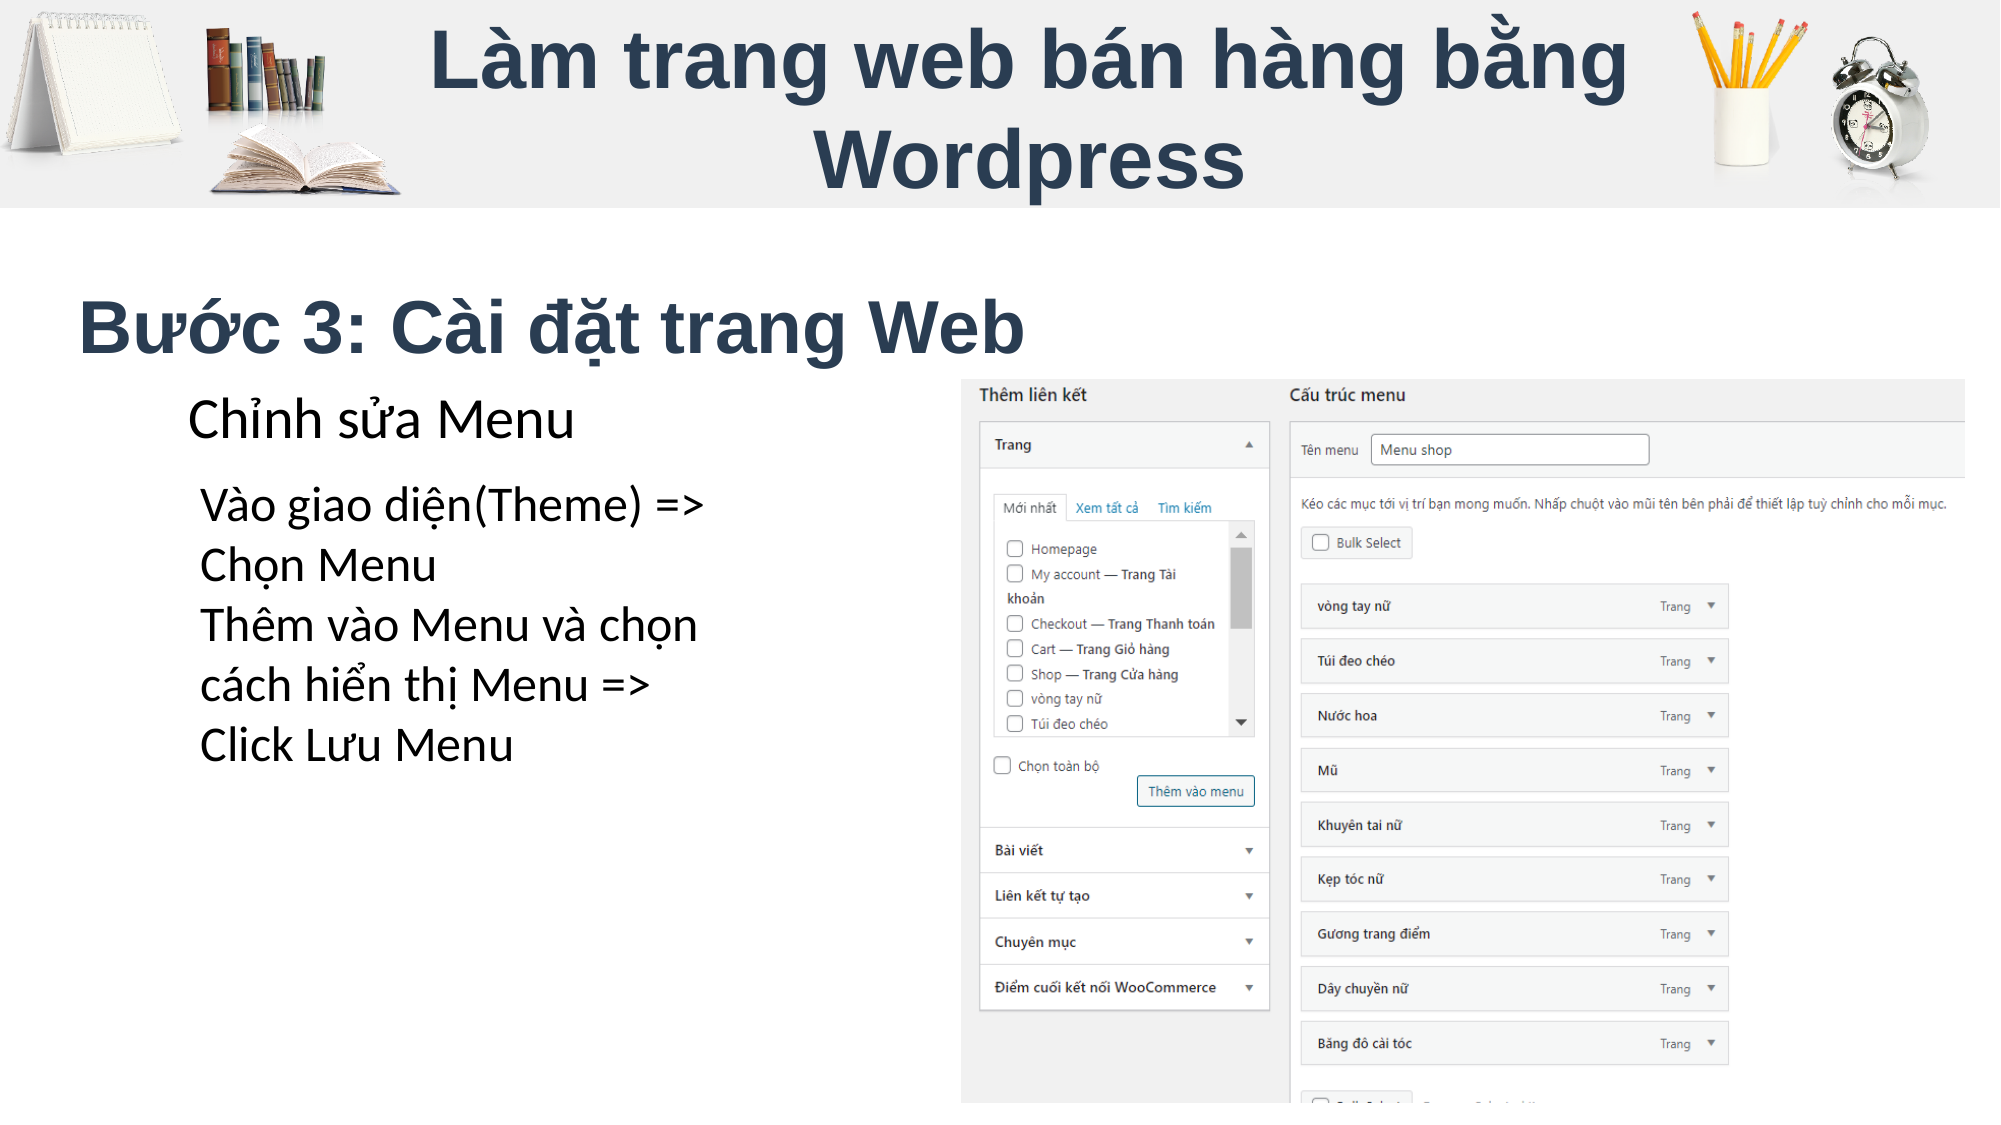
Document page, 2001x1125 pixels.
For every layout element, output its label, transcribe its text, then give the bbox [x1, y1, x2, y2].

text_box [0, 0, 408, 209]
text_box Làm trang web bán hàng bằng Wordpress [408, 0, 1653, 188]
picture [1827, 36, 1939, 212]
picture [1692, 11, 1808, 193]
picture [205, 28, 402, 197]
text_box [1653, 0, 2000, 209]
picture [961, 379, 1965, 1103]
text_box Chỉnh sửa Menu [173, 377, 1418, 458]
text_box Bước 3: Cài đặt trang Web [63, 188, 1764, 377]
text_box Vào giao diện(Theme) => Chọn Menu Thêm vào Menu và chọn cách hiển thị Menu => Click Lưu Menu [185, 463, 762, 779]
picture [0, 11, 186, 173]
